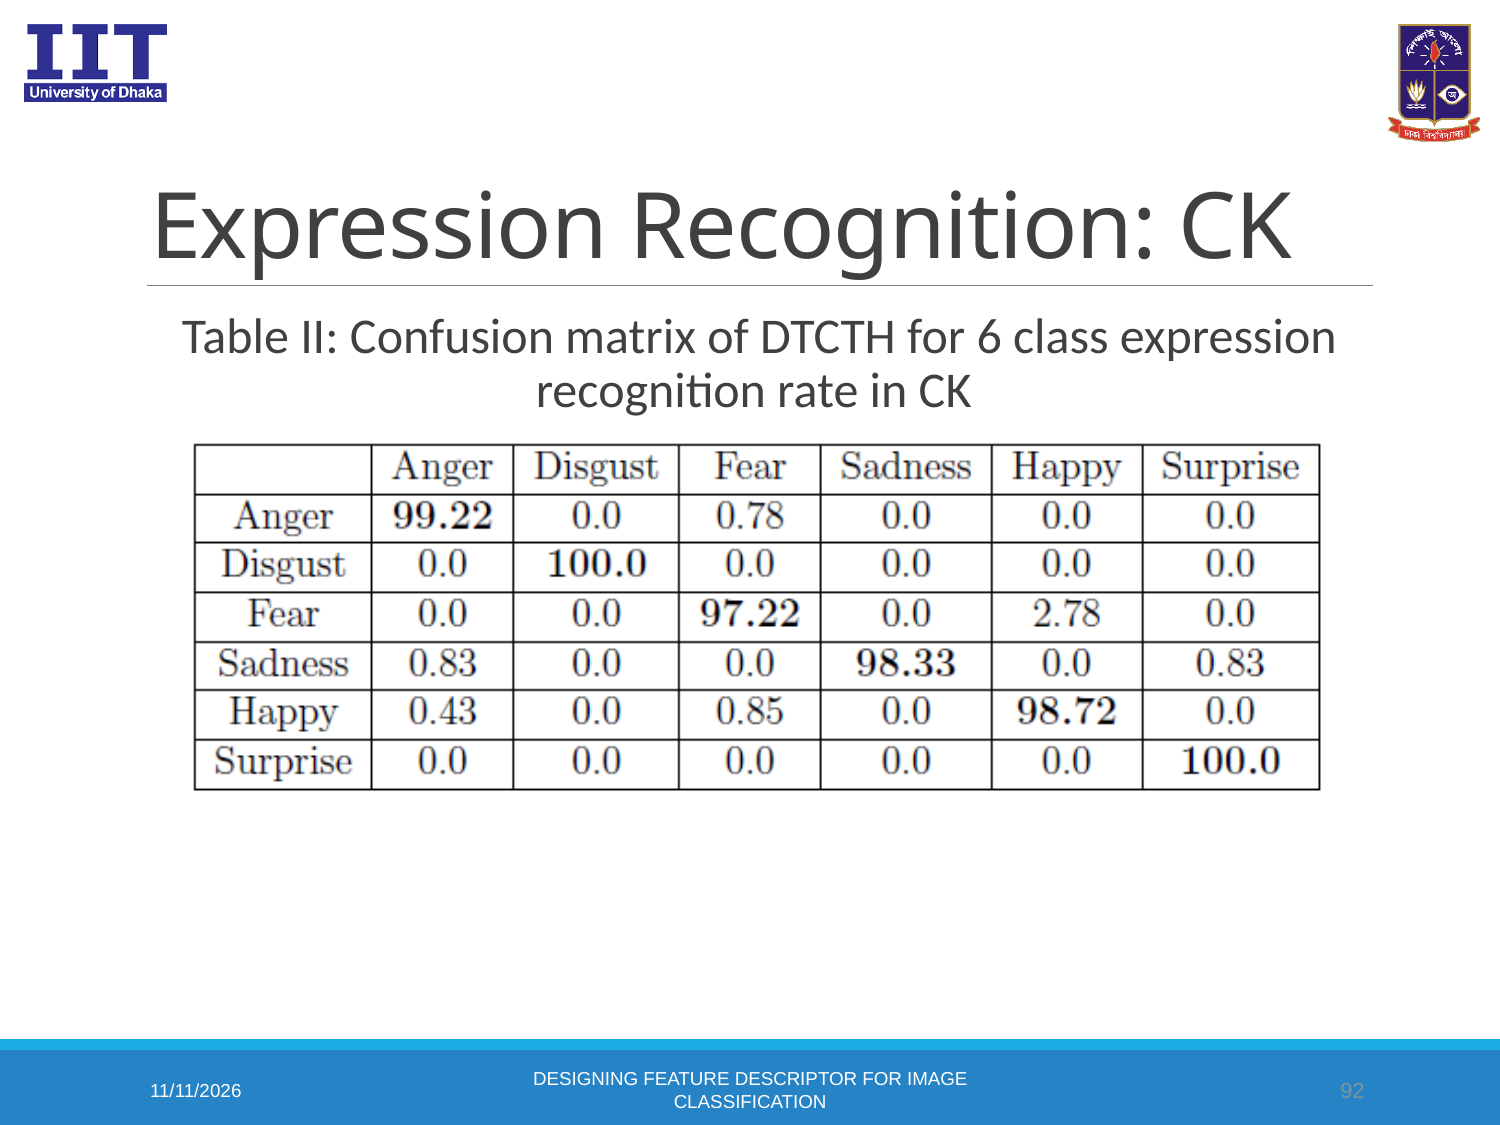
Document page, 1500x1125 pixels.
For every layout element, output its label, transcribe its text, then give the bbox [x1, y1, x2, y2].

picture [186, 436, 1341, 813]
list Table II: Confusion matrix of DTCTH for 6 class expression recognition rate in CK [135, 302, 1373, 963]
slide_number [135, 1059, 440, 1120]
footer Designing Feature Descriptor for Image Classification [453, 1059, 1047, 1120]
slide_number 92 [1218, 1059, 1380, 1120]
picture [24, 24, 167, 103]
picture [1386, 24, 1480, 143]
title Expression Recognition: CK [135, 47, 1373, 285]
